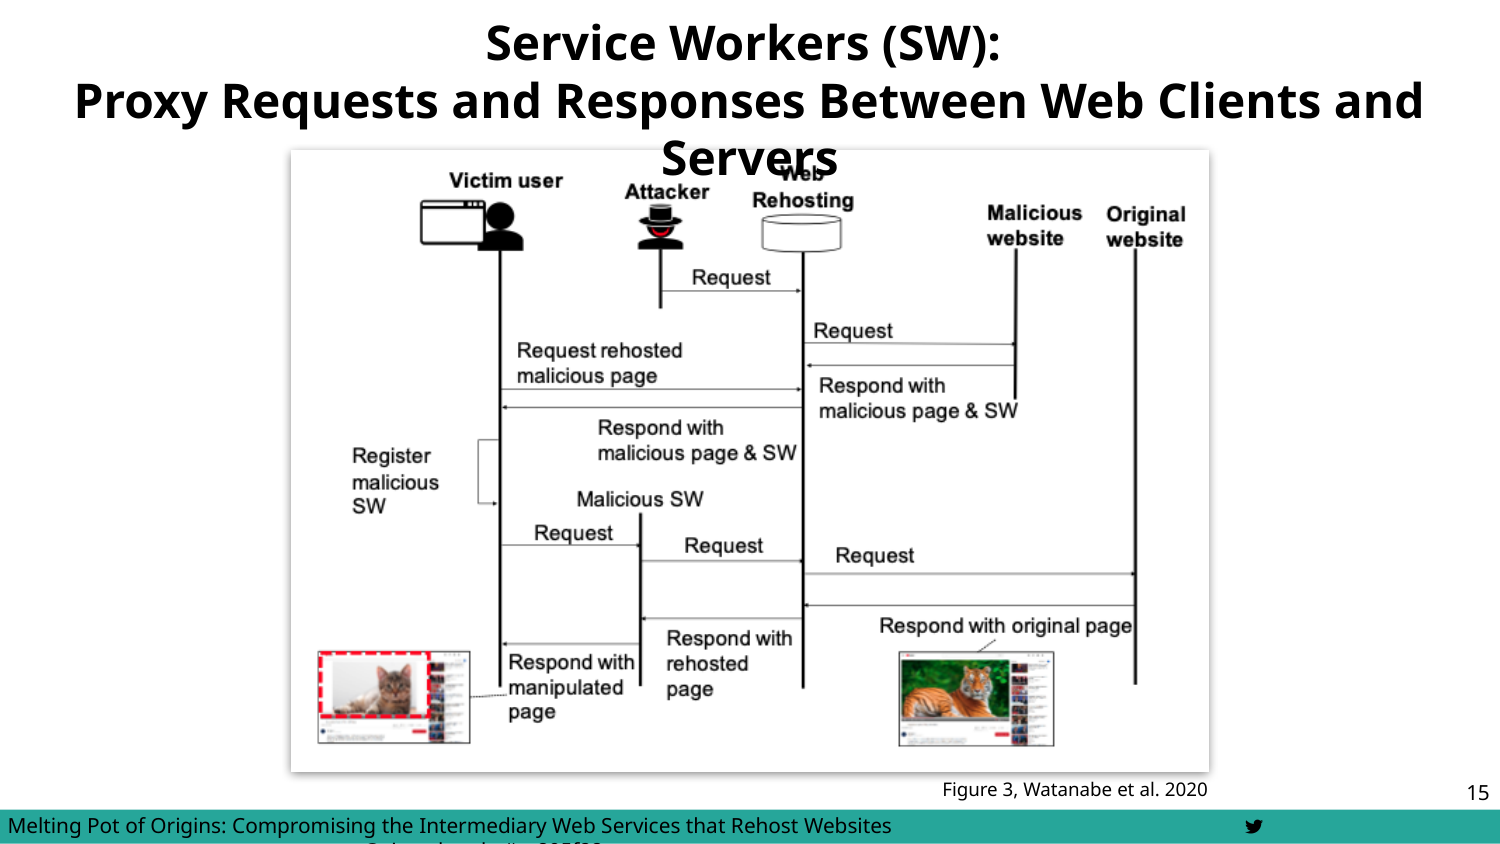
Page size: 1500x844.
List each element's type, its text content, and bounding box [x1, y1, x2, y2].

title Service Workers (SW): Proxy Requests and Responses Between Web Clients and Servers [0, 0, 1500, 163]
text_box Figure 3, Watanabe et al. 2020 [862, 766, 1223, 812]
slide_number ‹#› [1414, 761, 1500, 826]
picture [291, 150, 1209, 773]
picture [1245, 818, 1263, 835]
